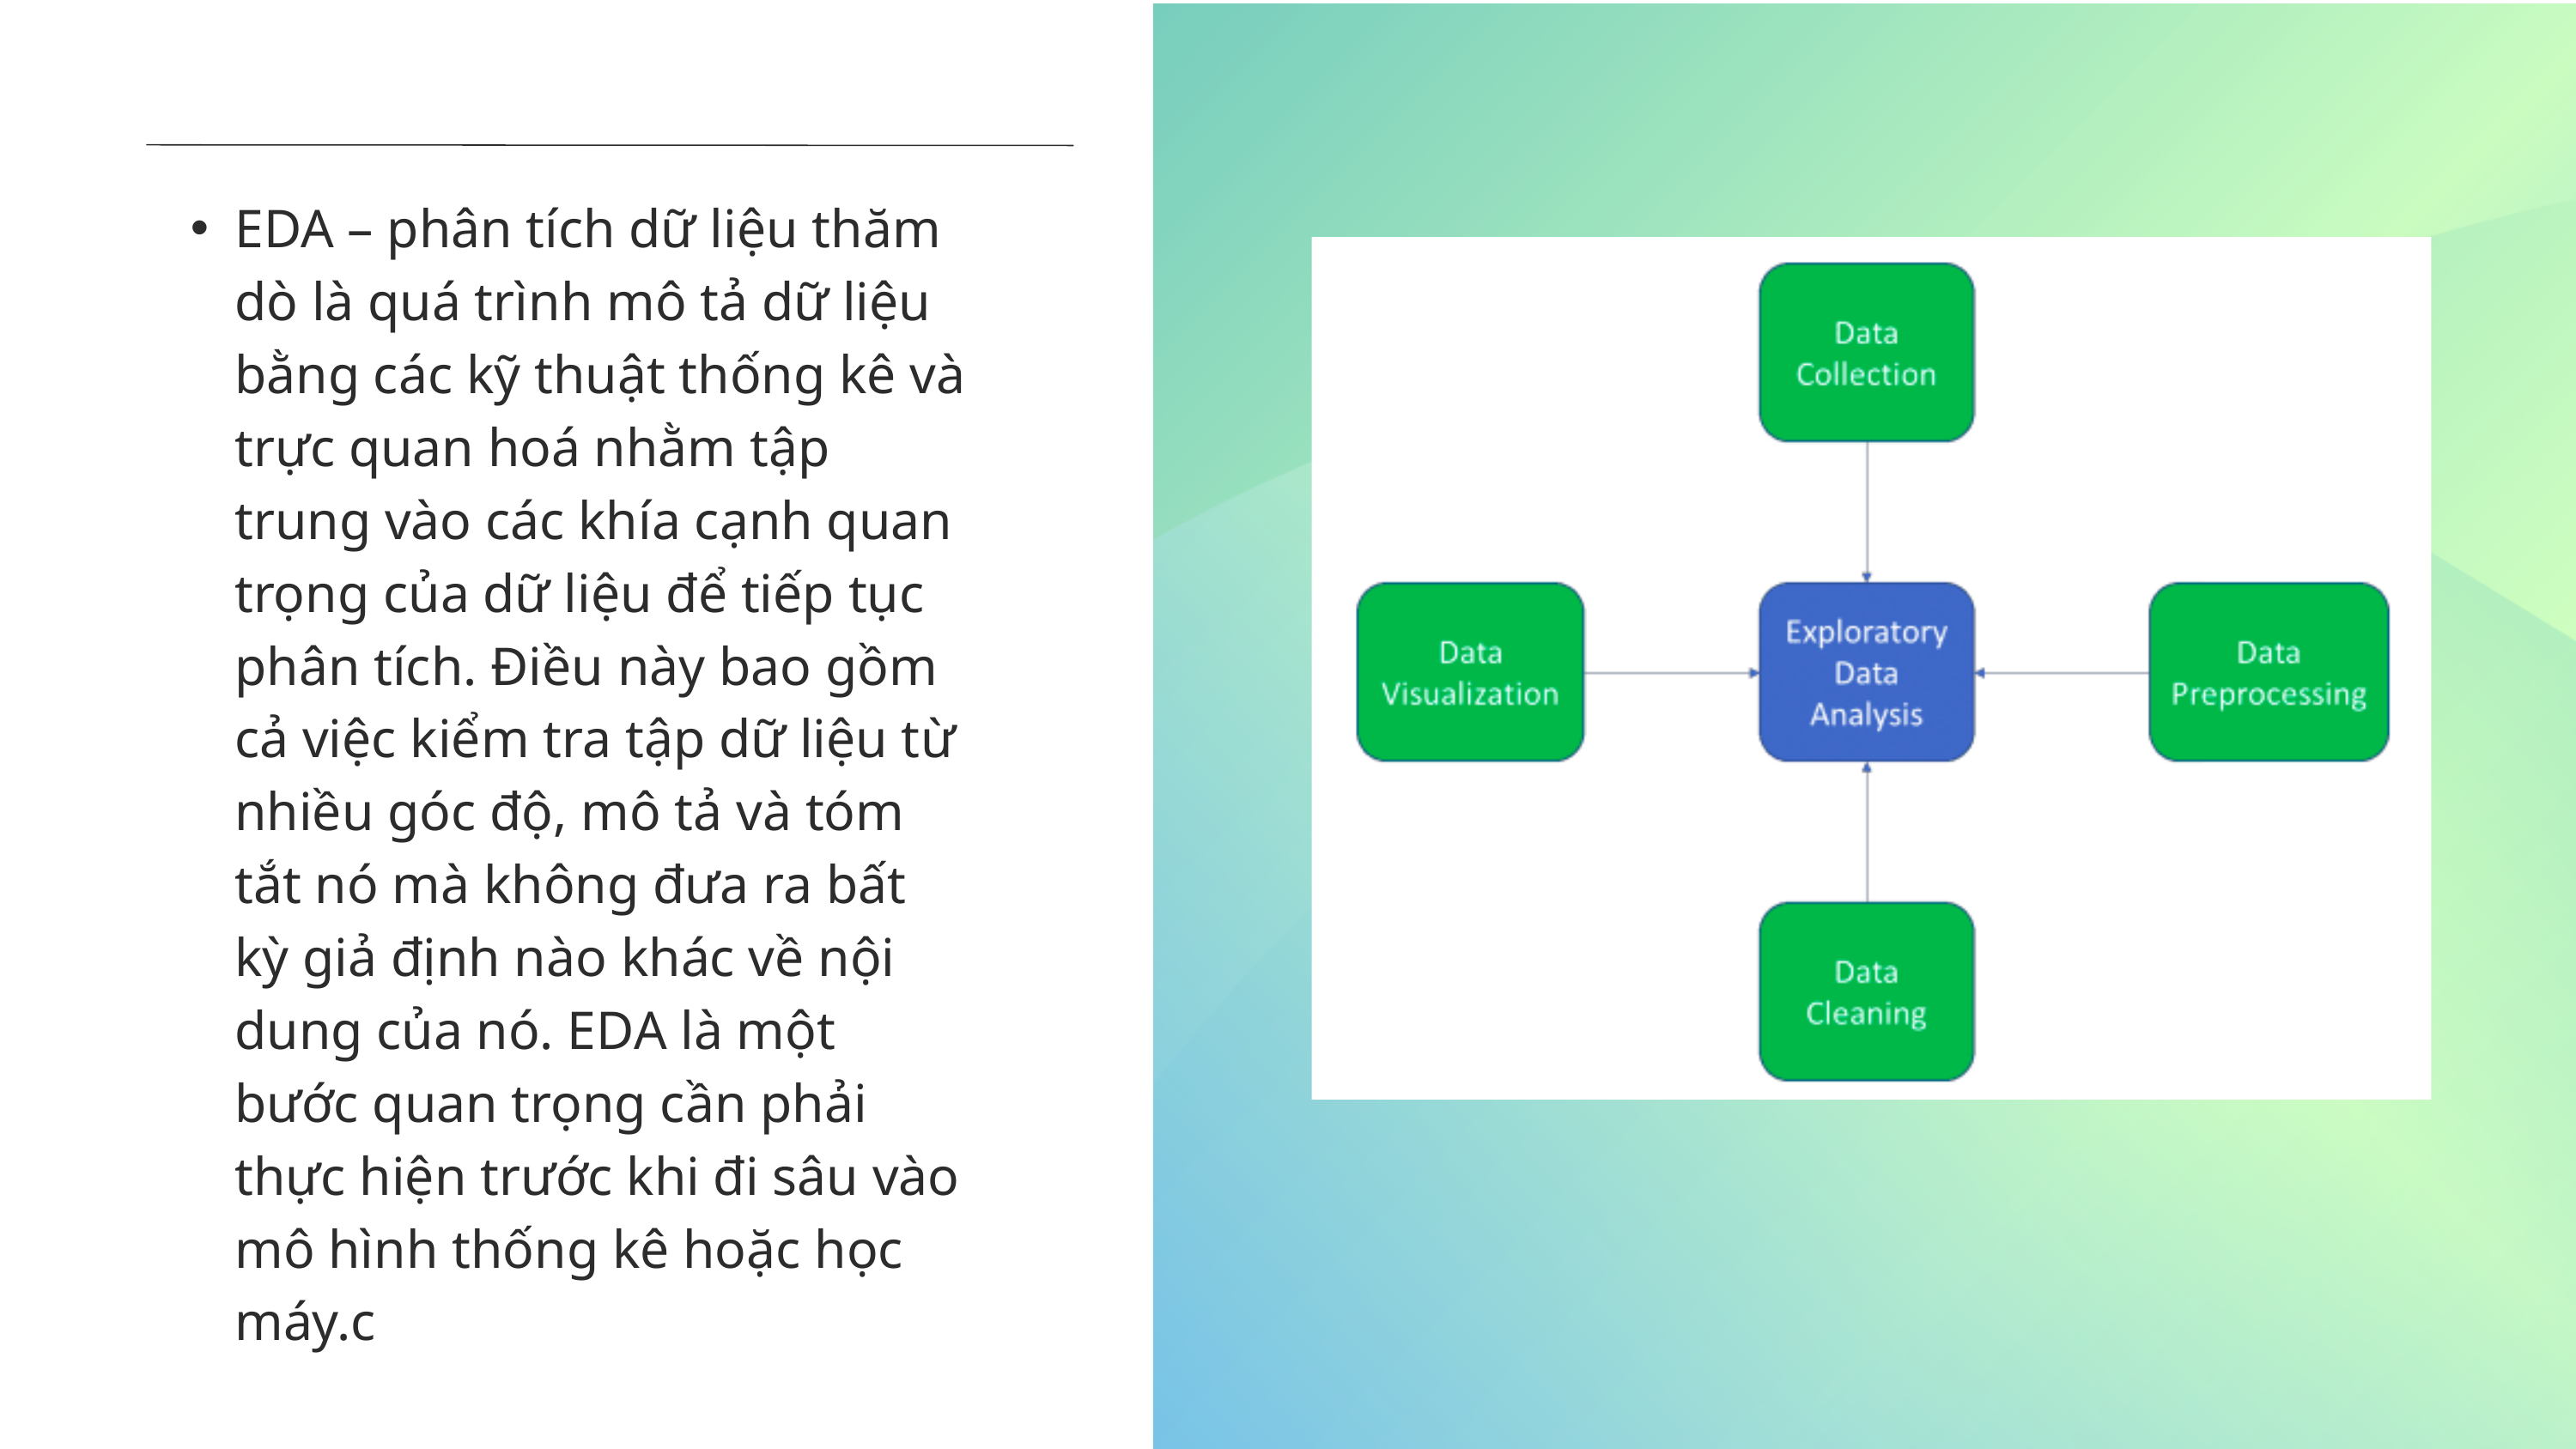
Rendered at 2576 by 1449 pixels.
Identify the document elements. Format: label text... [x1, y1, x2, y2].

text_box [1311, 237, 2432, 1100]
text_box EDA – phân tích dữ liệu thăm dò là quá trình mô tả dữ liệu bằng các kỹ thuật thống kê và trực quan hoá nhằm tập trung vào các khía cạnh quan trọng của dữ liệu để tiếp tục phân tích. Điều này bao gồm cả việc kiểm tra tập dữ liệu từ nhiều góc độ, mô tả và tóm tắt nó mà không đưa ra bất kỳ giả định nào khác về nội dung của nó. EDA là một bước quan trọng cần phải thực hiện trước khi đi sâu vào mô hình thống kê hoặc học máy.c [146, 185, 971, 1424]
text_box [1152, 3, 2576, 1449]
